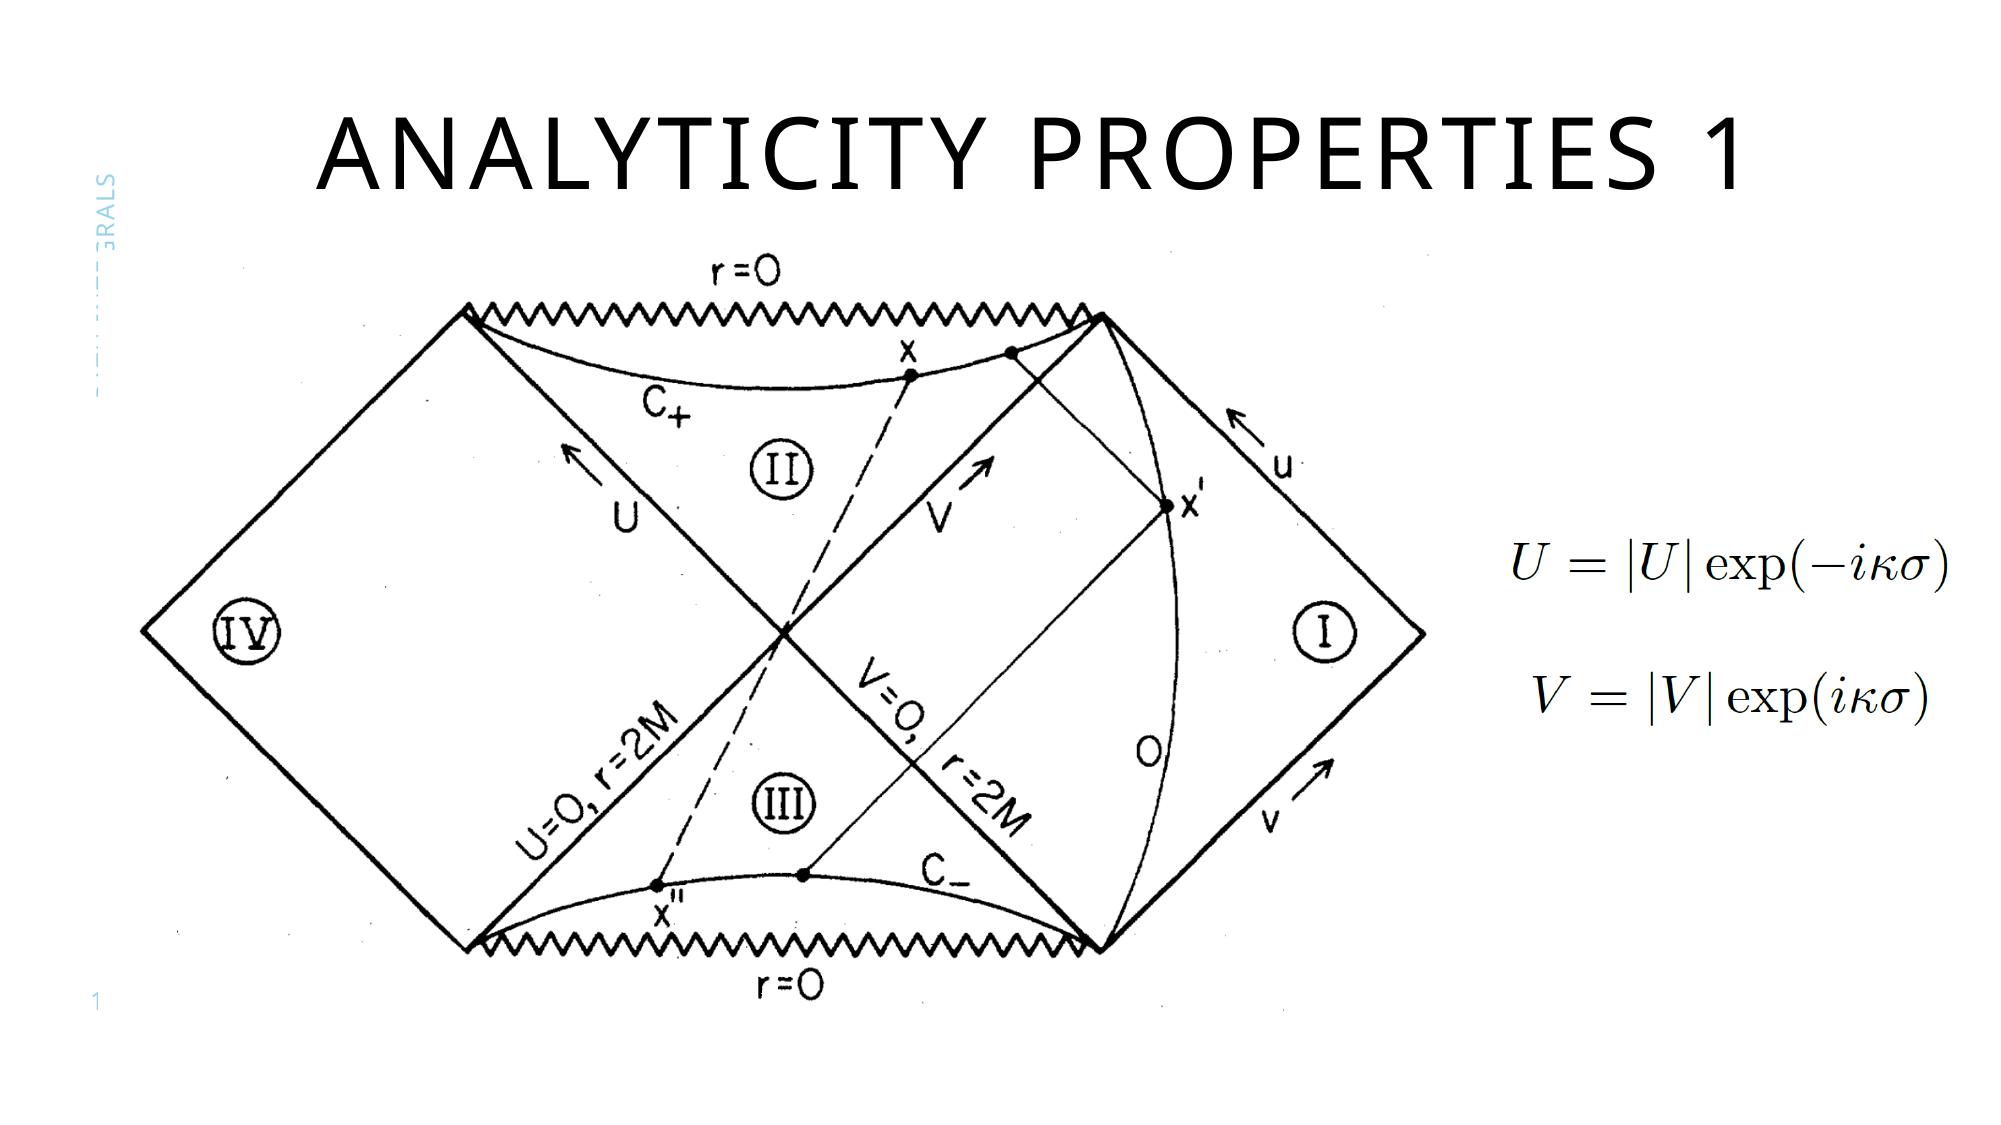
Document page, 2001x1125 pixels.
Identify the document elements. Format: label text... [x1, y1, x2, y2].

picture [1497, 522, 1967, 750]
footer Path Integrals [90, 107, 122, 400]
slide_number 15 [68, 987, 98, 1018]
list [98, 250, 1468, 1022]
title Analyticity properties 1 [212, 103, 1863, 230]
